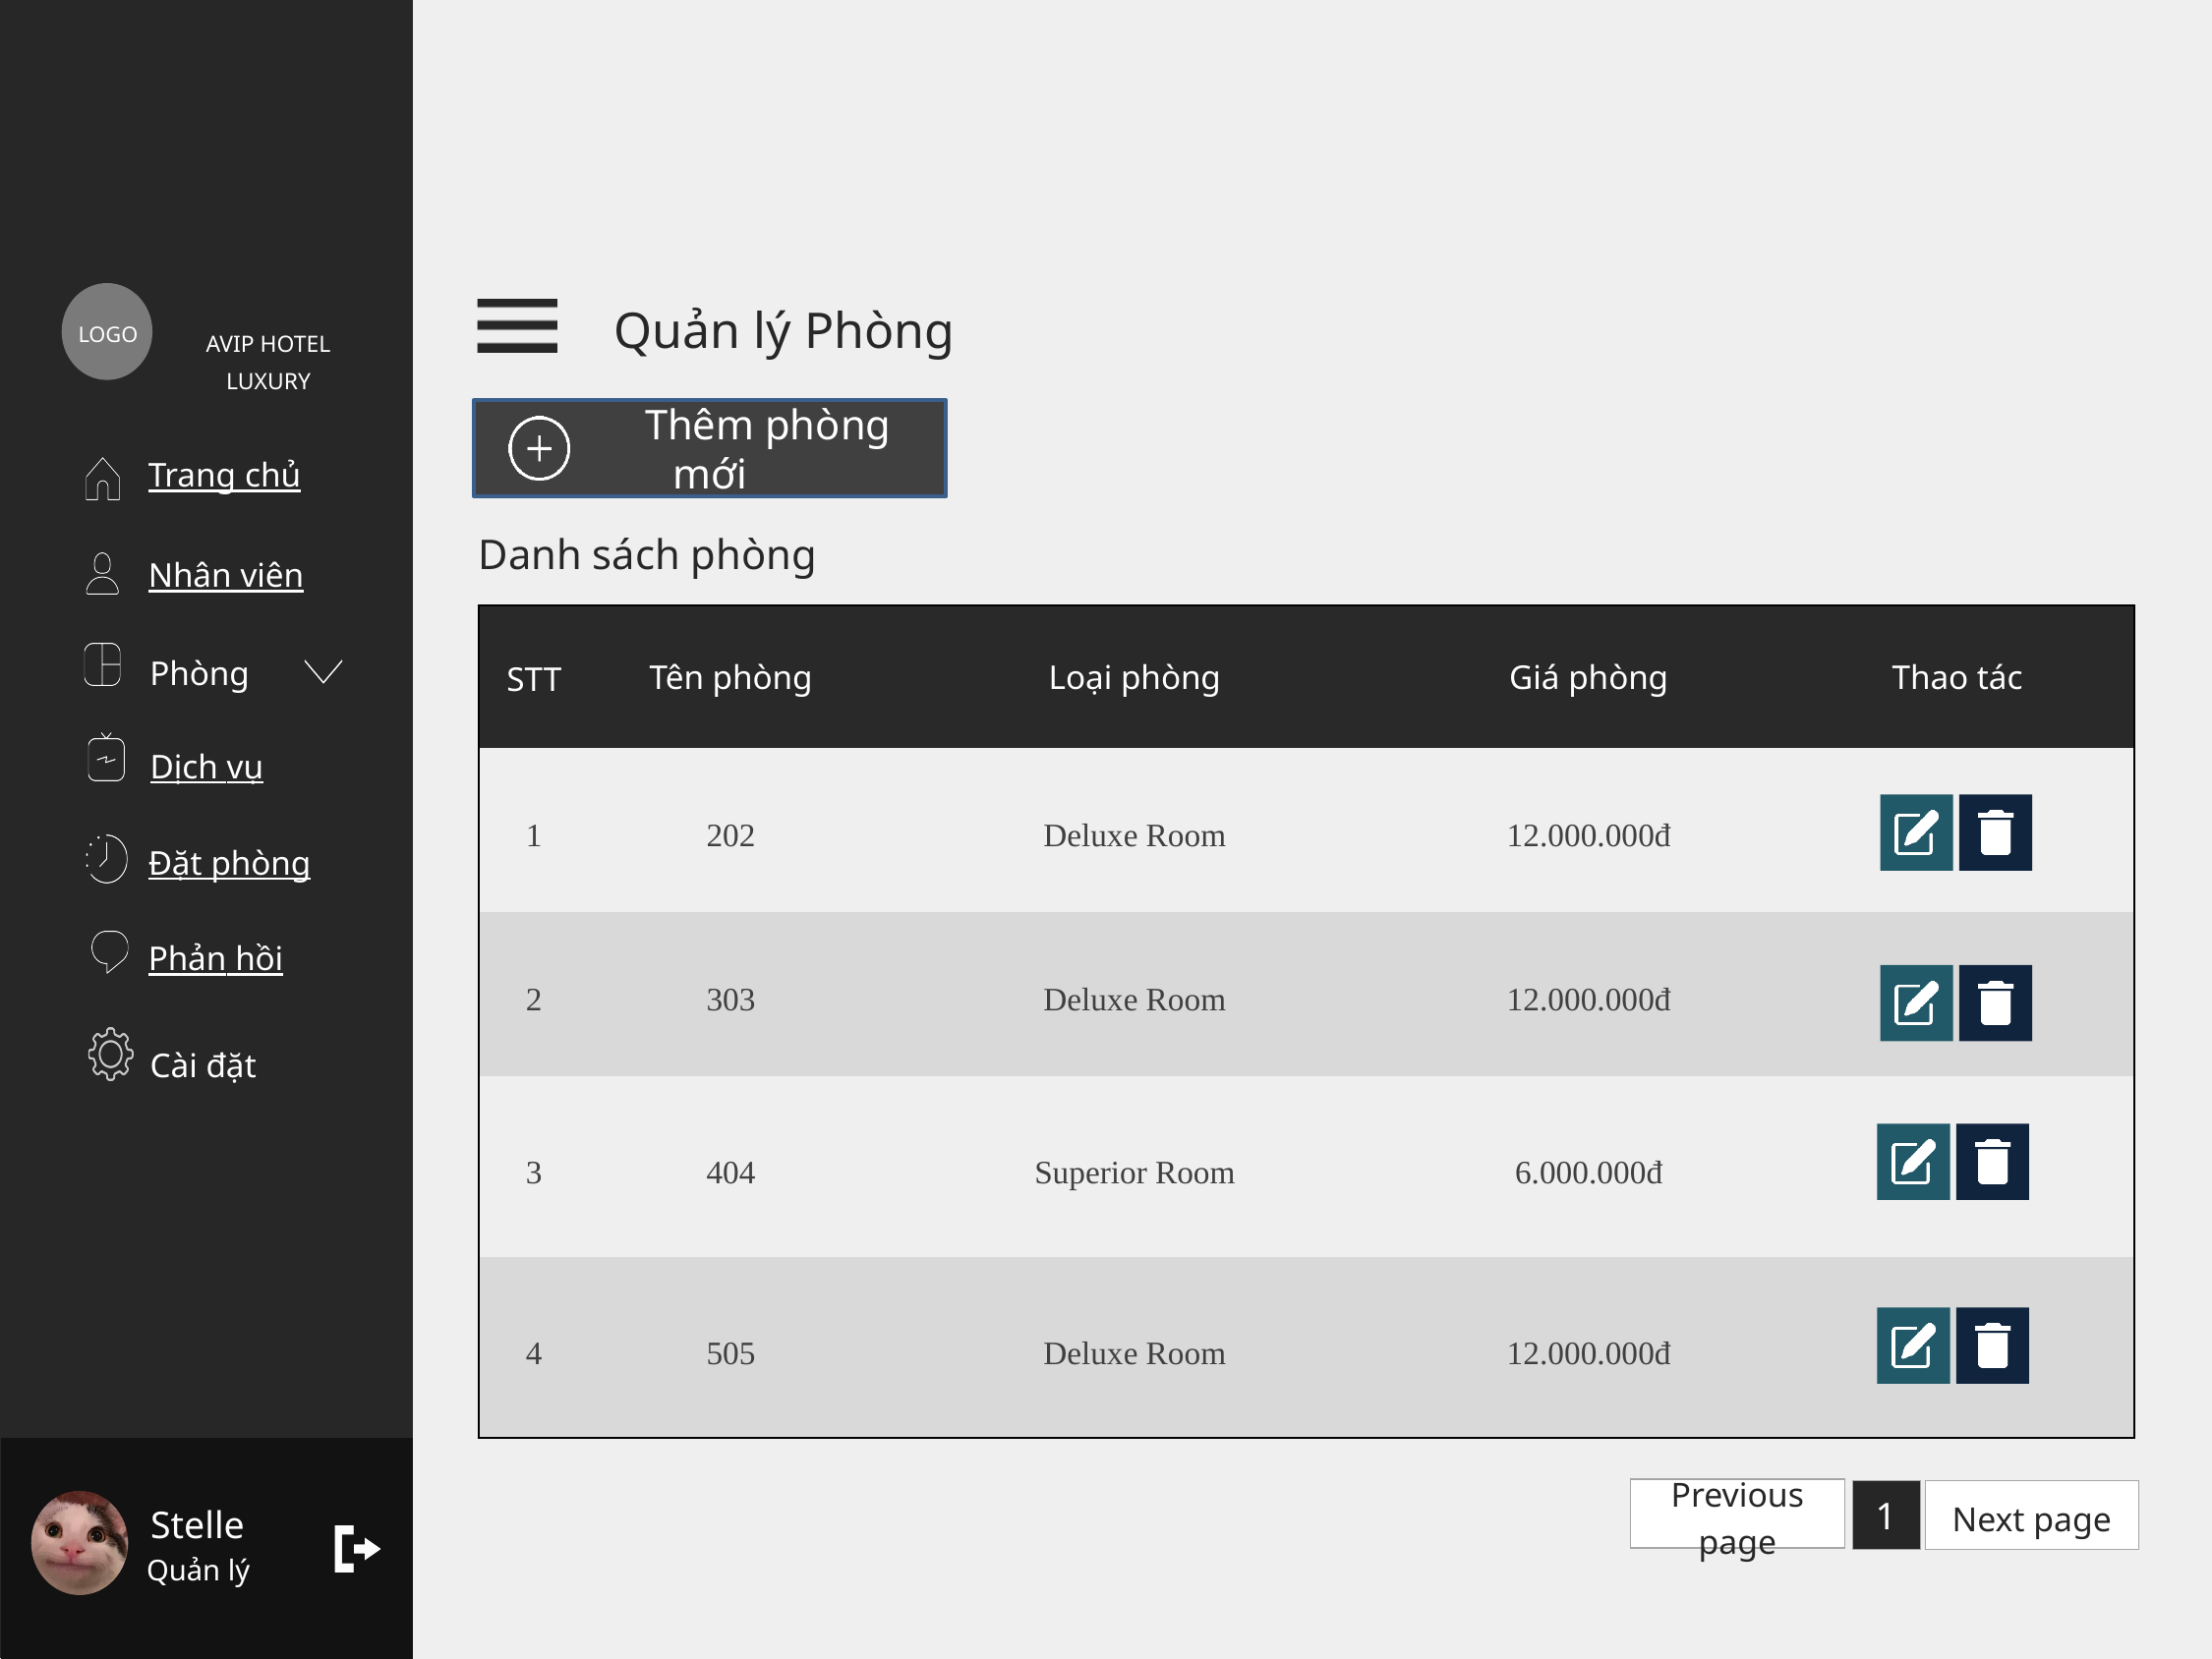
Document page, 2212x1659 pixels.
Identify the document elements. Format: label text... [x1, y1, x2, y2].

table_cell 404 [590, 1076, 872, 1257]
table_cell [1780, 1257, 2133, 1437]
table_cell 1 [480, 748, 590, 912]
table_cell 12.000.000đ [1398, 1257, 1780, 1437]
table_header Giá phòng [1398, 606, 1780, 748]
table_cell Deluxe Room [872, 748, 1398, 912]
table_cell Superior Room [872, 1076, 1398, 1257]
text_box Next page [1925, 1480, 2139, 1550]
text_box Quản lý Phòng [613, 289, 1264, 359]
text_box Danh sách phòng [478, 515, 1094, 579]
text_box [473, 400, 947, 497]
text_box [61, 282, 153, 380]
text_box 1 [1860, 1483, 1911, 1545]
table_cell 12.000.000đ [1398, 748, 1780, 912]
text_box [477, 299, 557, 353]
table_cell 505 [590, 1257, 872, 1437]
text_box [1880, 794, 2033, 872]
table_header Tên phòng [590, 606, 872, 748]
table_cell Deluxe Room [872, 1257, 1398, 1437]
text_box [30, 1490, 129, 1596]
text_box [0, 1437, 414, 1659]
table_cell Deluxe Room [872, 912, 1398, 1076]
table_header Thao tác [1780, 606, 2133, 748]
table_cell 303 [590, 912, 872, 1076]
text_box Previous page [1630, 1479, 1845, 1549]
table_cell 4 [480, 1257, 590, 1437]
table_cell 3 [480, 1076, 590, 1257]
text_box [1877, 1307, 2030, 1385]
table_cell 2 [480, 912, 590, 1076]
table_cell [1780, 1076, 2133, 1257]
table_cell 12.000.000đ [1398, 912, 1780, 1076]
table_cell [1780, 748, 2133, 912]
text_box [1851, 1480, 1920, 1550]
table_cell 6.000.000đ [1398, 1076, 1780, 1257]
table_cell 202 [590, 748, 872, 912]
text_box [0, 0, 414, 1437]
table_cell [1780, 912, 2133, 1076]
table_header STT [480, 606, 590, 748]
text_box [1880, 964, 2033, 1042]
table_header Loại phòng [872, 606, 1398, 748]
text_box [1877, 1123, 2030, 1201]
